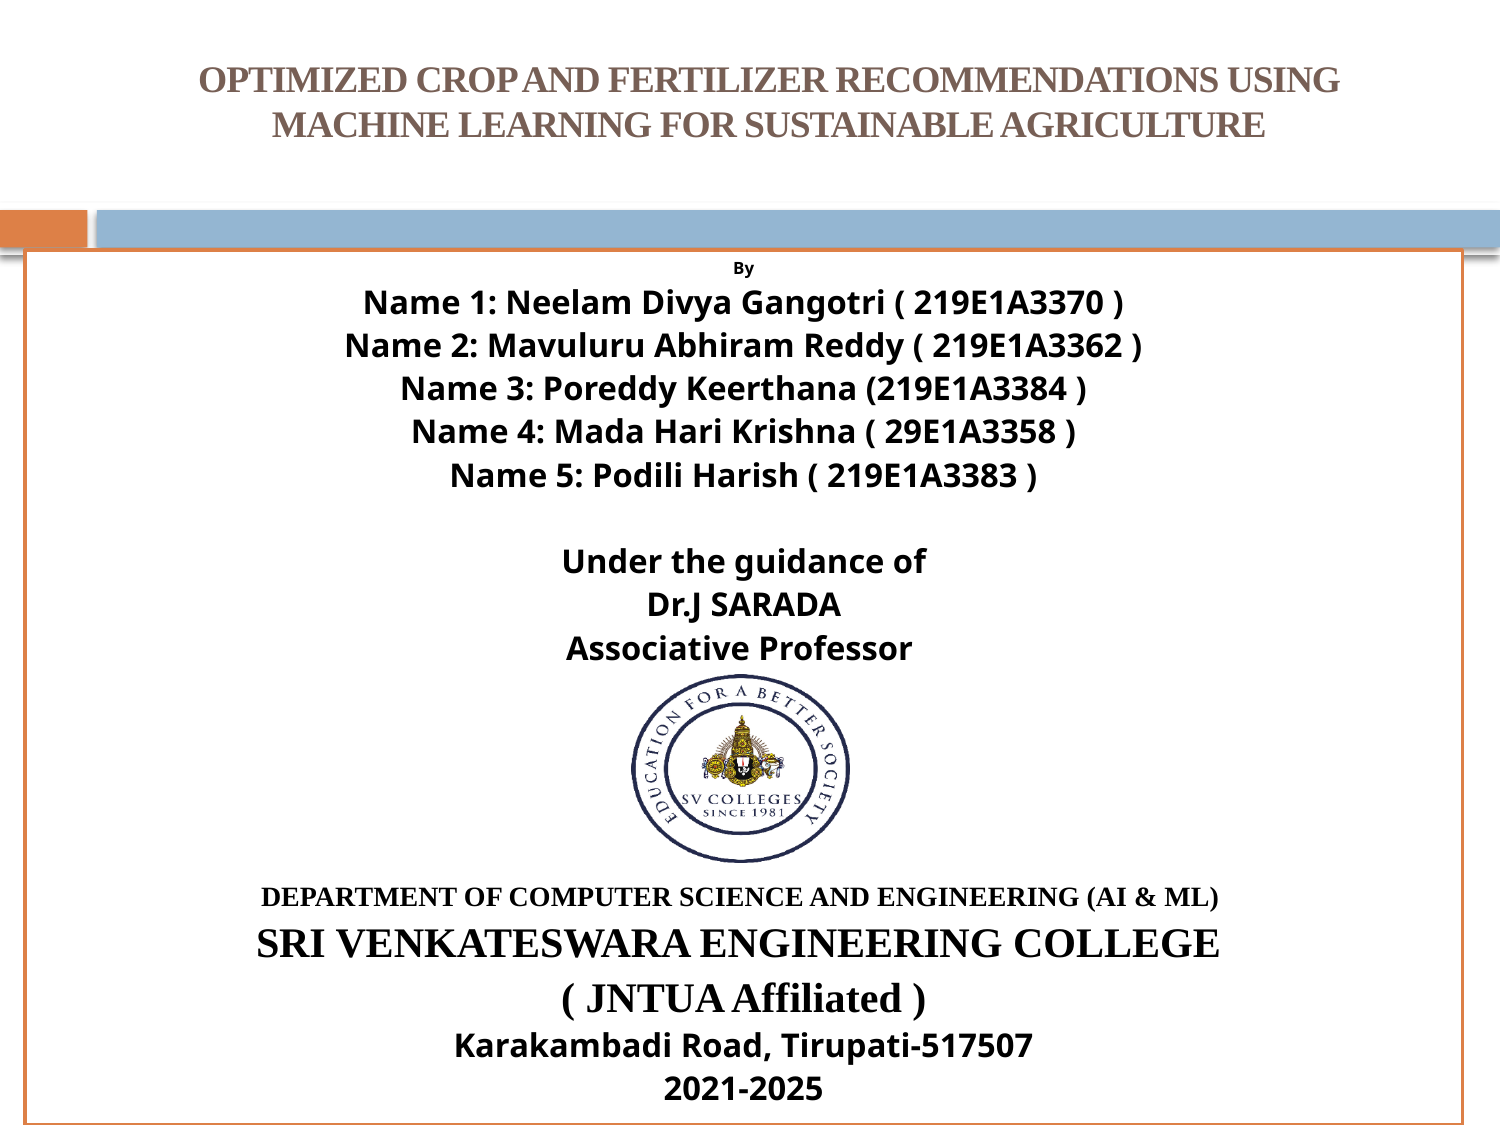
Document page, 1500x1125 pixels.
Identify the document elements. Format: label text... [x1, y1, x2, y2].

list By Name 1: Neelam Divya Gangotri ( 219E1A3370 ) Name 2: Mavuluru Abhiram Reddy ( 219E1A3362 ) Name 3: Poreddy Keerthana (219E1A3384 ) Name 4: Mada Hari Krishna ( 29E1A3358 ) Name 5: Podili Harish ( 219E1A3383 ) Under the guidance of Dr.J SARADA Associative Professor DEPARTMENT OF COMPUTER SCIENCE AND ENGINEERING (AI & ML) SRI VENKATESWARA ENGINEERING COLLEGE ( JNTUA Affiliated ) Karakambadi Road, Tirupati-517507 2021-2025 [23, 248, 1464, 1125]
picture [630, 674, 851, 863]
title OPTIMIZED CROP AND FERTILIZER RECOMMENDATIONS USING MACHINE LEARNING FOR SUSTAINABLE AGRICULTURE [100, 0, 1438, 200]
